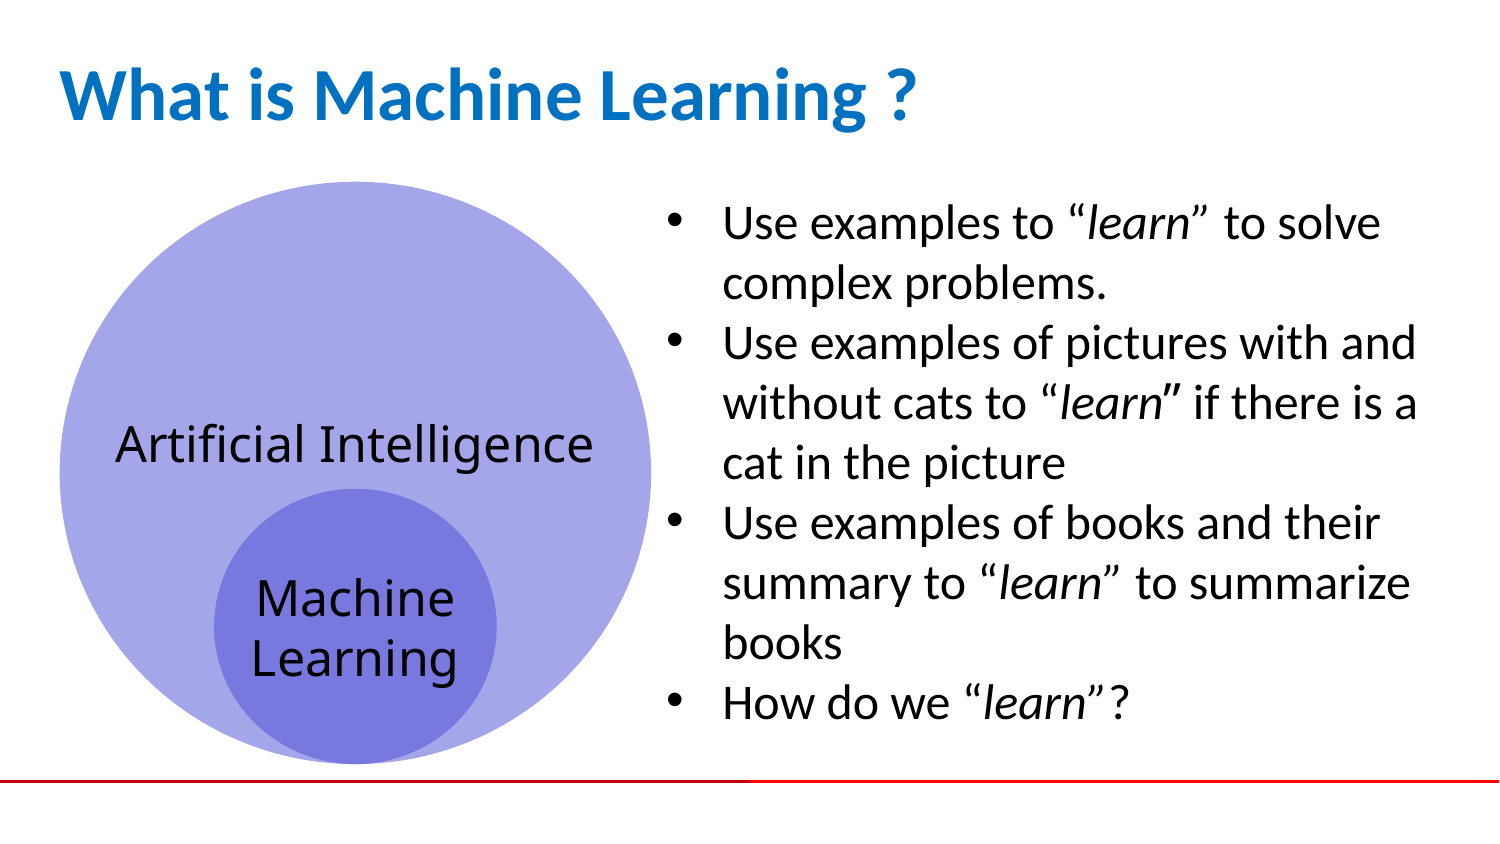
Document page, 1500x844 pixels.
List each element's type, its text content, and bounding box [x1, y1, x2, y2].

text_box Use examples to “learn” to solve complex problems. Use examples of pictures with and without cats to “learn” if there is a cat in the picture Use examples of books and their summary to “learn” to summarize books How do we “learn”? [651, 181, 1441, 737]
title What is Machine Learning ? [59, 0, 1500, 116]
text_box Artificial Intelligence [59, 181, 651, 764]
text_box Machine Learning [214, 488, 497, 765]
